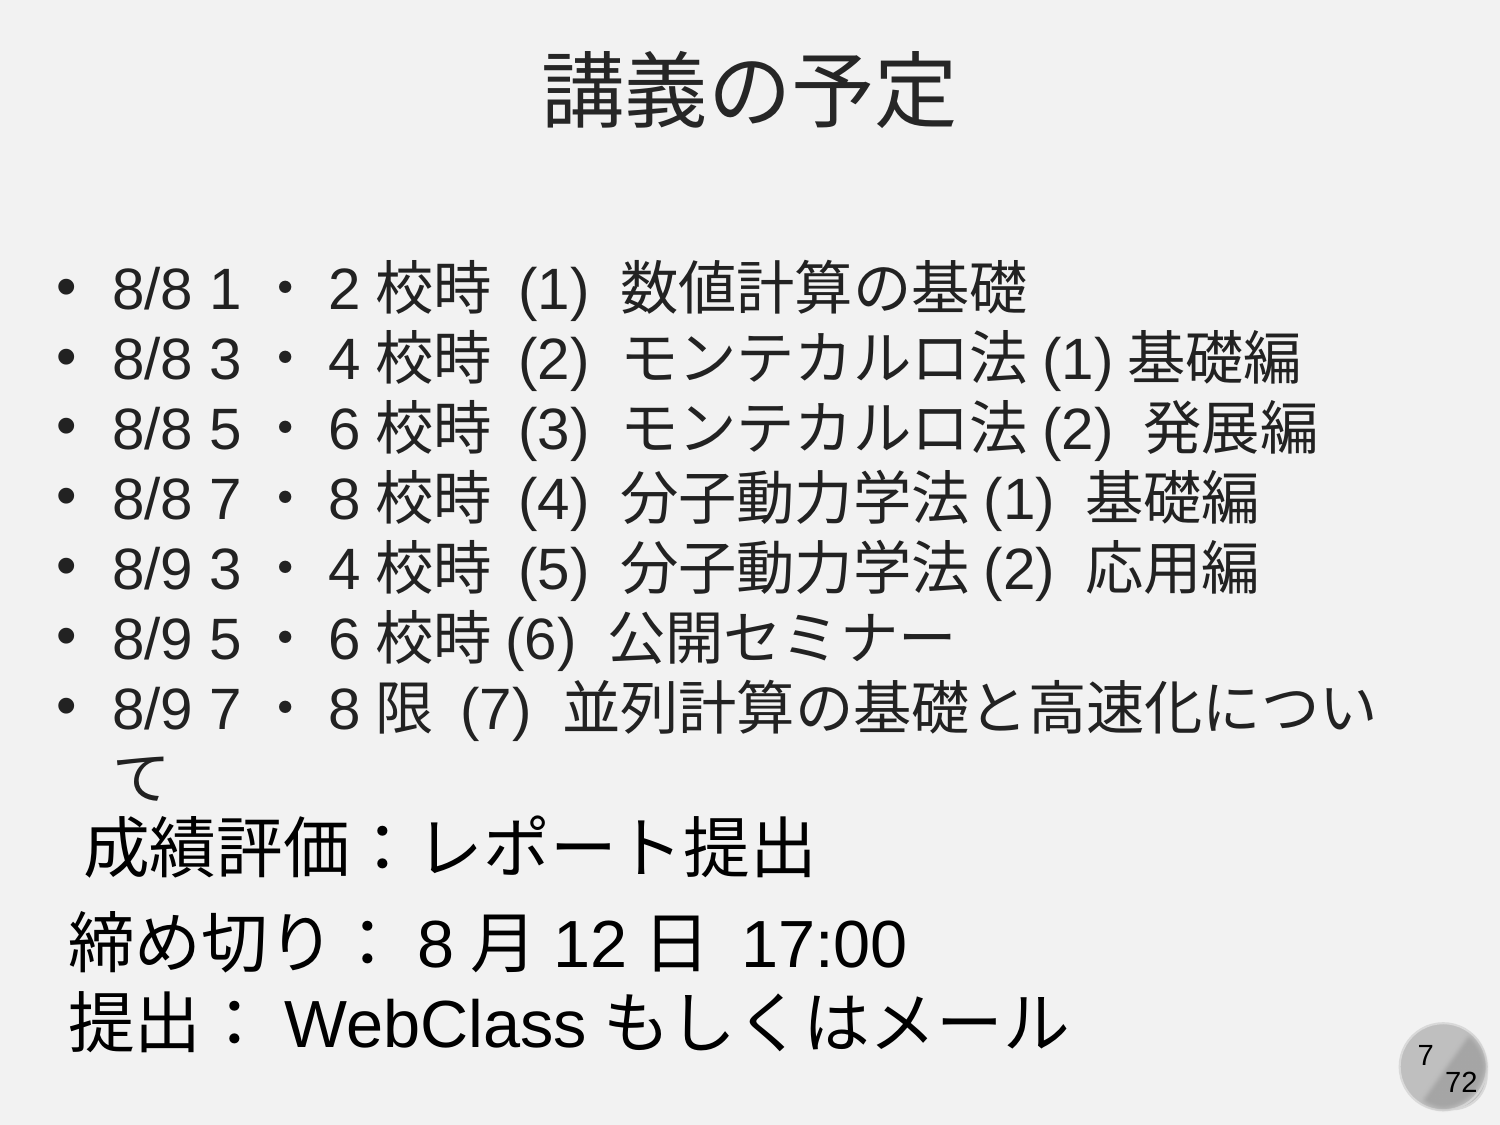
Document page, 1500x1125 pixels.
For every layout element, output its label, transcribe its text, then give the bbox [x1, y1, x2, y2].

list 講義の予定 [0, 31, 1500, 155]
text_box 8/8 1・2校時 (1) 数値計算の基礎 8/8 3・4校時 (2) モンテカルロ法(1)基礎編 8/8 5・6校時 (3) モンテカルロ法(2) 発展編 8/8 7・8校時 (4) 分子動力学法(1) 基礎編 8/9 3・4校時 (5) 分子動力学法(2) 応用編 8/9 5・6校時(6) 公開セミナー 8/9 7・8限 (7) 並列計算の基礎と高速化について [41, 243, 1447, 819]
text_box 成績評価：レポート提出 [68, 798, 833, 893]
text_box 締め切り：8月12日 17:00 提出：WebClassもしくはメール [53, 893, 1086, 1068]
